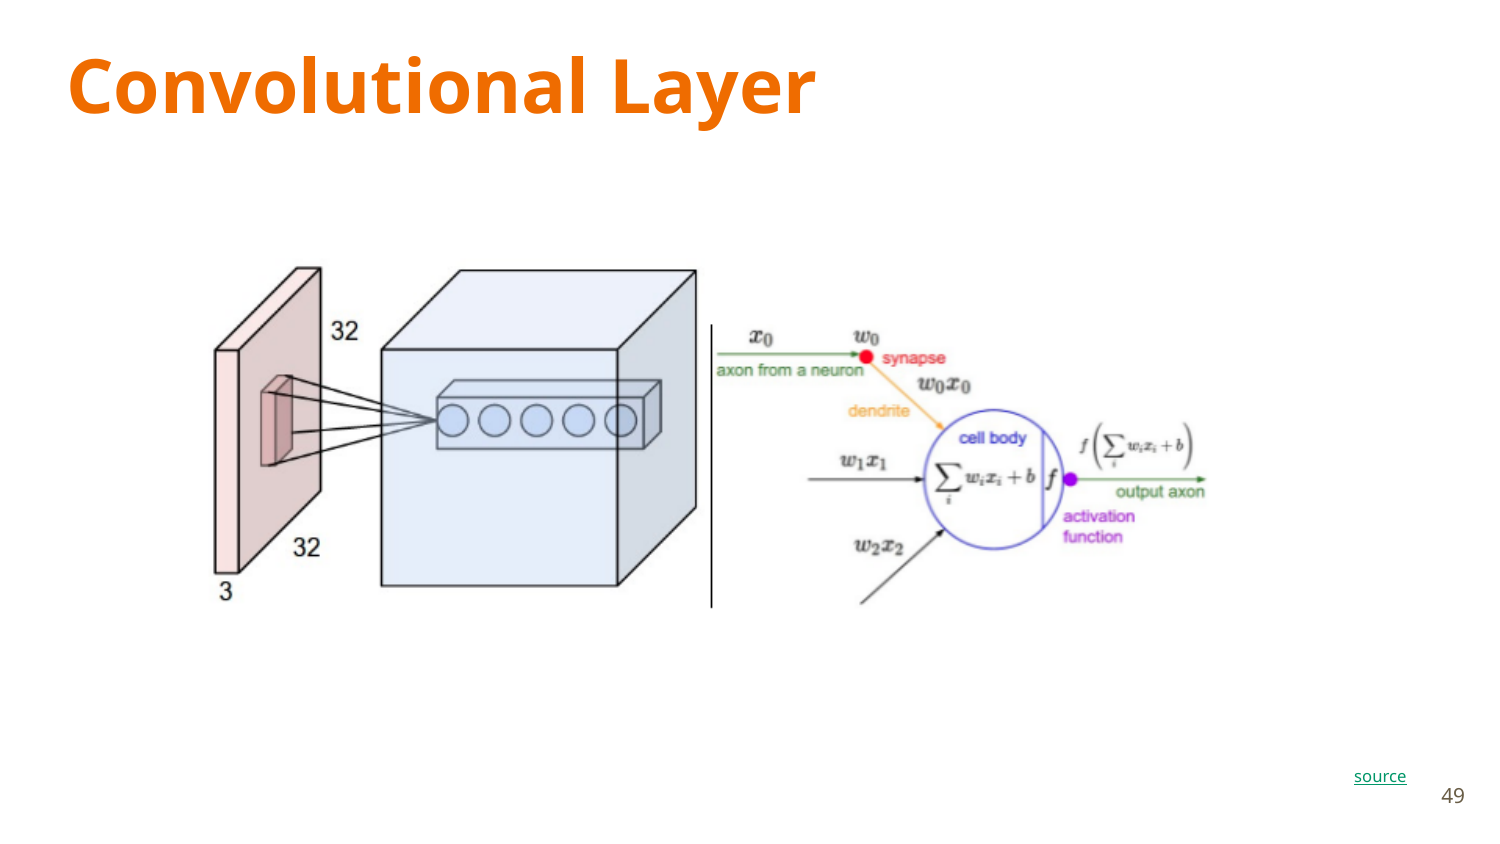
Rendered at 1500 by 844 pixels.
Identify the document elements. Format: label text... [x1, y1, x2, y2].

picture [137, 251, 1260, 613]
slide_number 49 [1389, 764, 1480, 830]
text_box source [1339, 754, 1425, 801]
title Convolutional Layer [51, 23, 856, 227]
